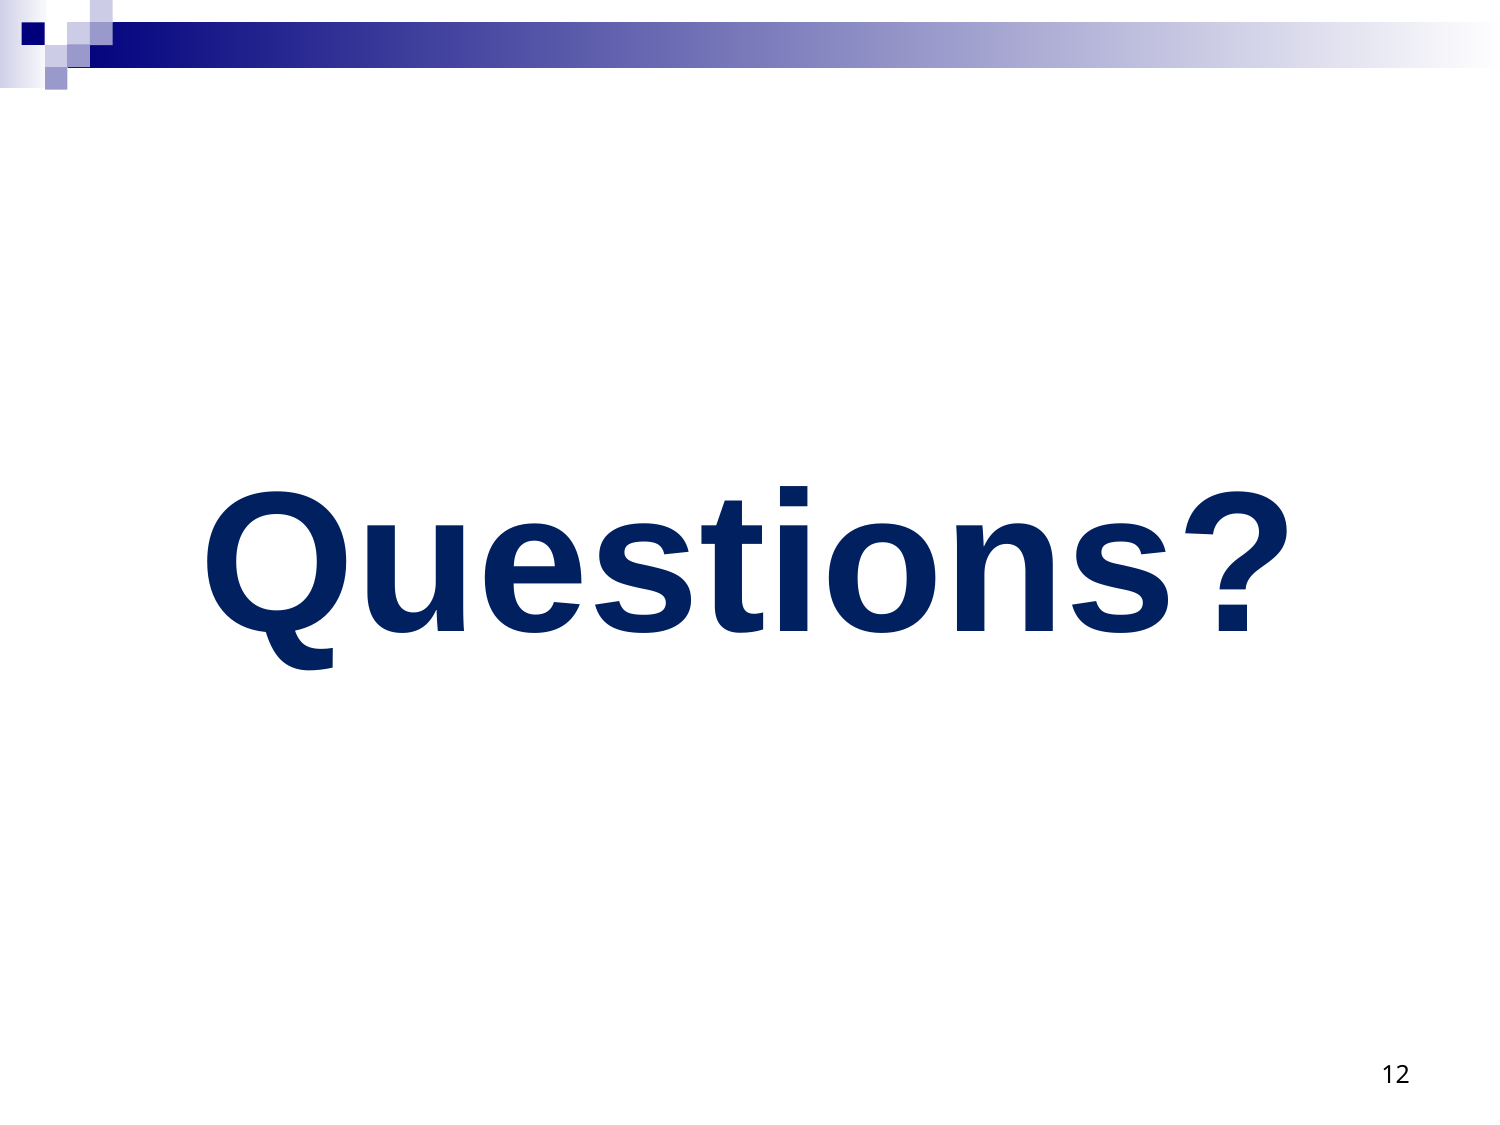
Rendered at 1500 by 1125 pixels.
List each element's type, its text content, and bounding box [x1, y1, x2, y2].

list Questions? [75, 423, 1425, 1061]
slide_number 12 [1074, 1024, 1426, 1101]
